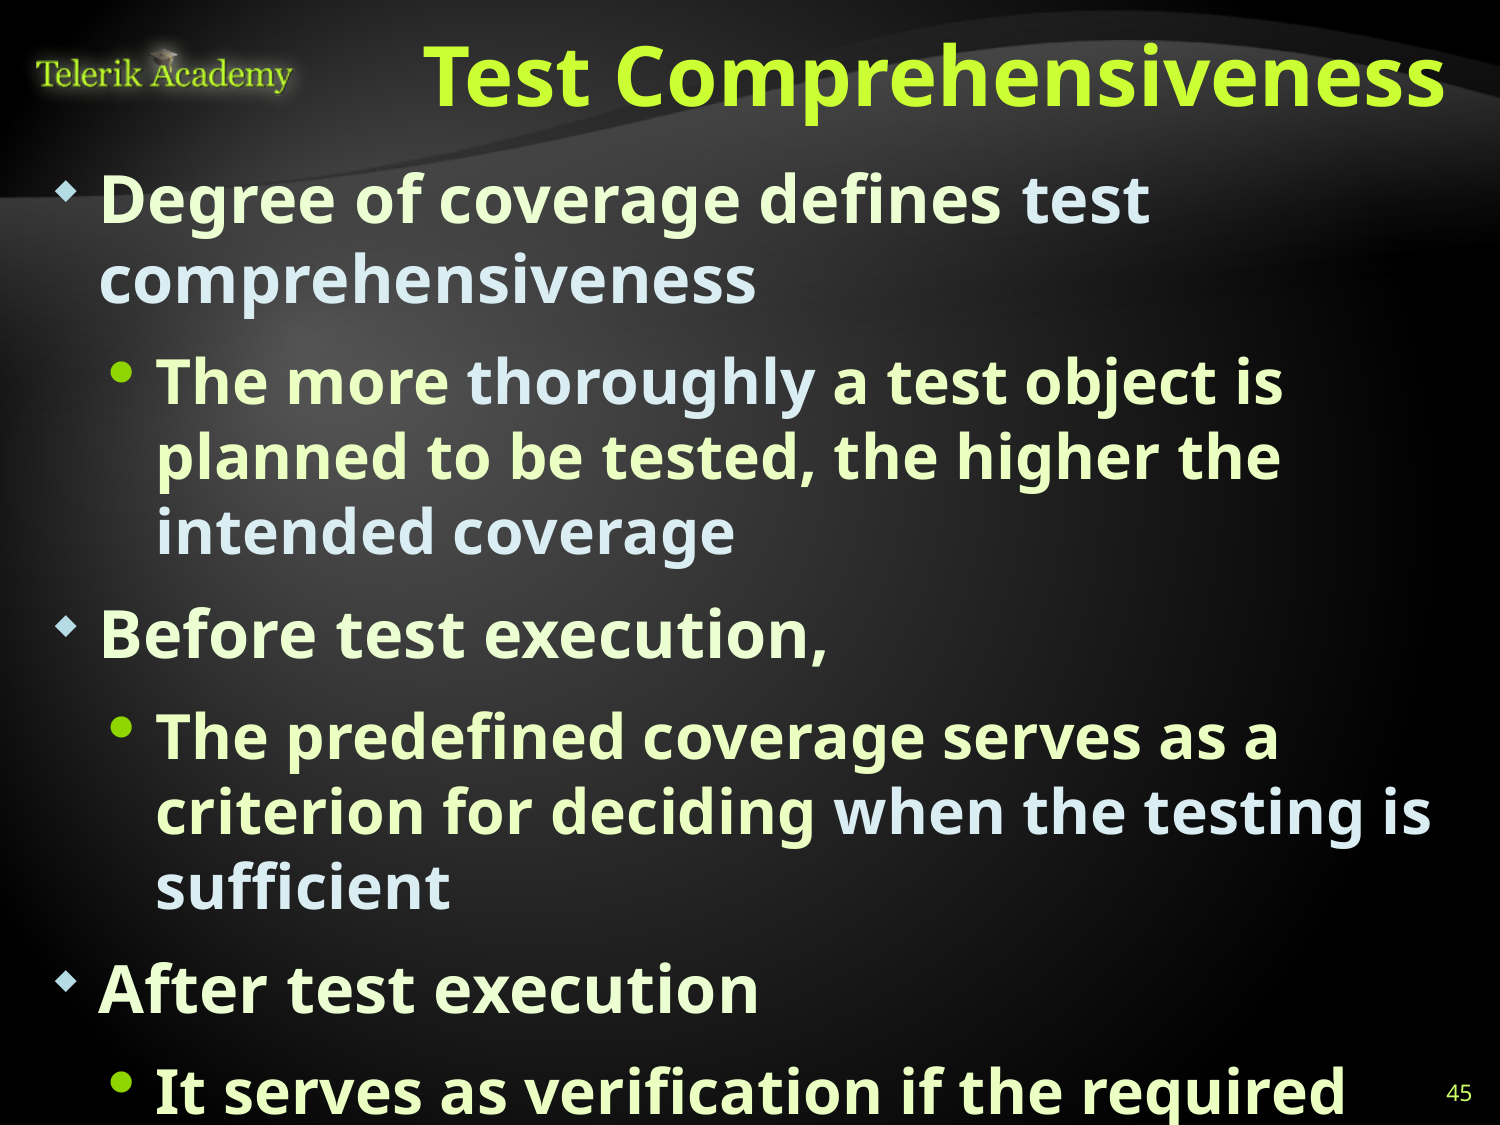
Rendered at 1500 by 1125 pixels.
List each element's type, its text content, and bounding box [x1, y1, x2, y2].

slide_number 45 [1412, 1074, 1488, 1113]
picture [0, 0, 1500, 1125]
list Degree of coverage defines test comprehensiveness The more thoroughly a test object is planned to be tested, the higher the intended coverage Before test execution, The predefined coverage serves as a criterion for deciding when the testing is sufficient After test execution It serves as verification if the required test intensity has been reached [37, 149, 1463, 1100]
title Test Comprehensiveness [300, 12, 1463, 149]
